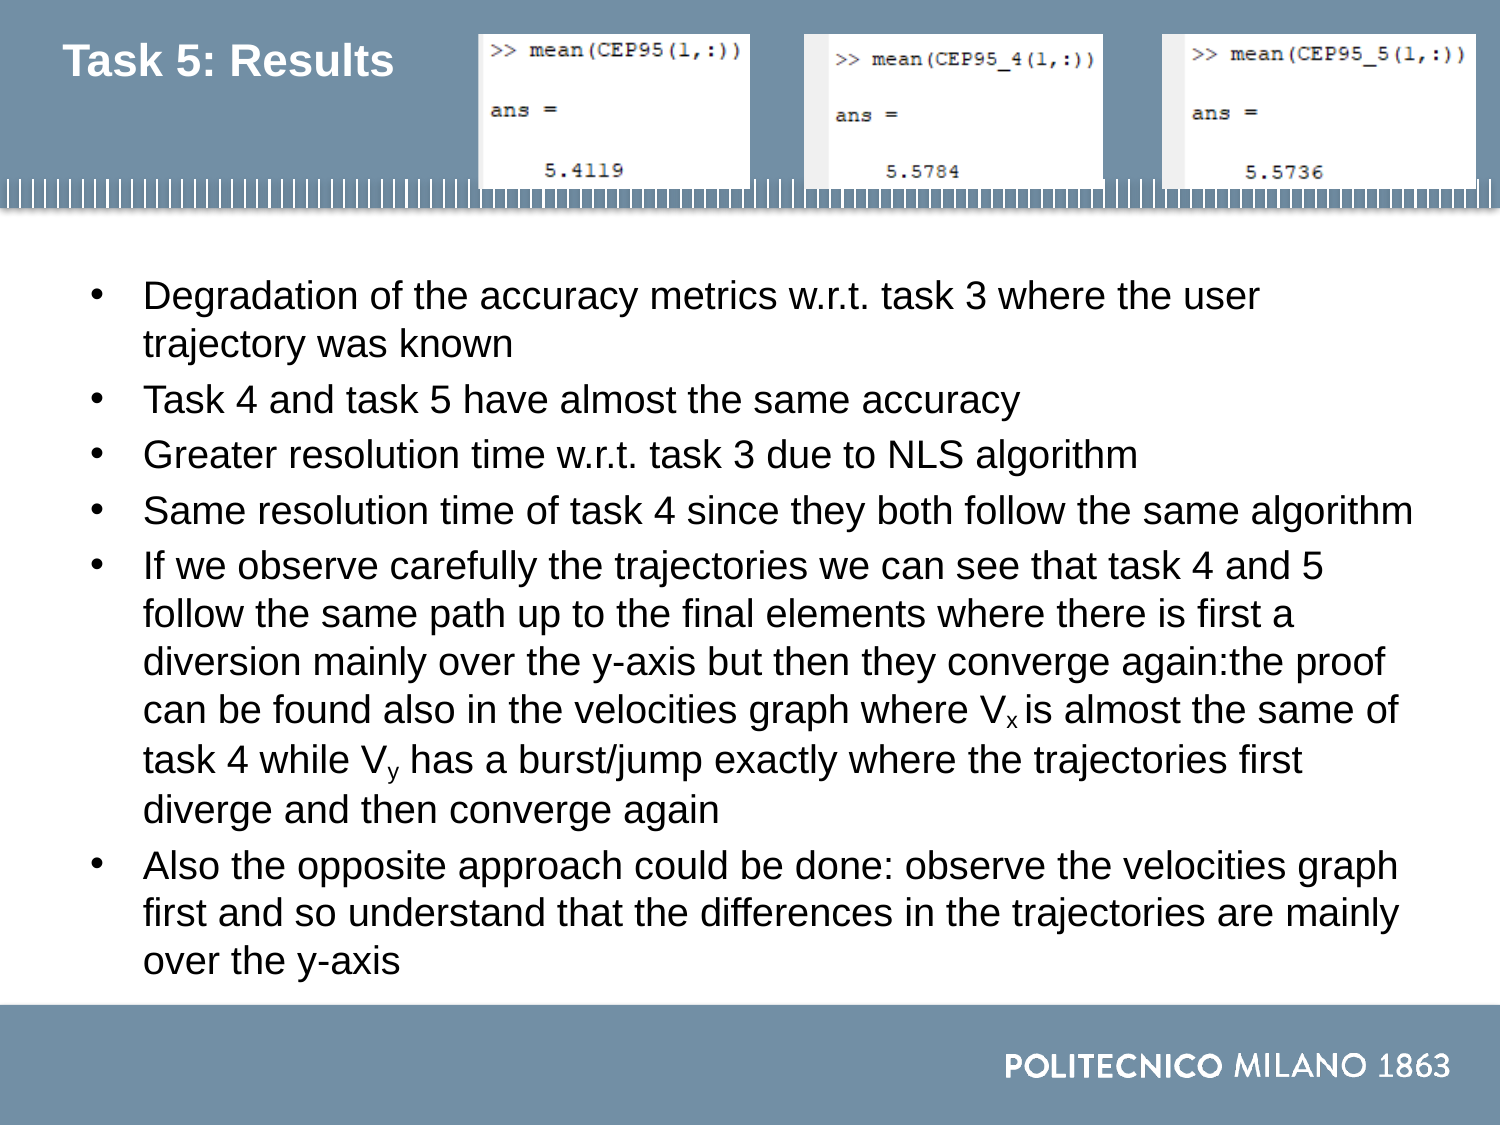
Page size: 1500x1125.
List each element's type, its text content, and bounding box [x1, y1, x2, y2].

picture [803, 33, 1103, 190]
list Degradation of the accuracy metrics w.r.t. task 3 where the user trajectory was known Task 4 and task 5 have almost the same accuracy Greater resolution time w.r.t. task 3 due to NLS algorithm Same resolution time of task 4 since they both follow the same algorithm If we observe carefully the trajectories we can see that task 4 and 5 follow the same path up to the final elements where there is first a diversion mainly over the y-axis but then they converge again:the proof can be found also in the velocities graph where Vx is almost the same of task 4 while Vy has a burst/jump exactly where the trajectories first diverge and then converge again Also the opposite approach could be done: observe the velocities graph first and so understand that the differences in the trajectories are mainly over the y-axis [75, 262, 1441, 1005]
picture [999, 1041, 1456, 1089]
picture [1162, 34, 1476, 190]
title Task 5: Results [47, 22, 1455, 161]
picture [478, 33, 751, 189]
